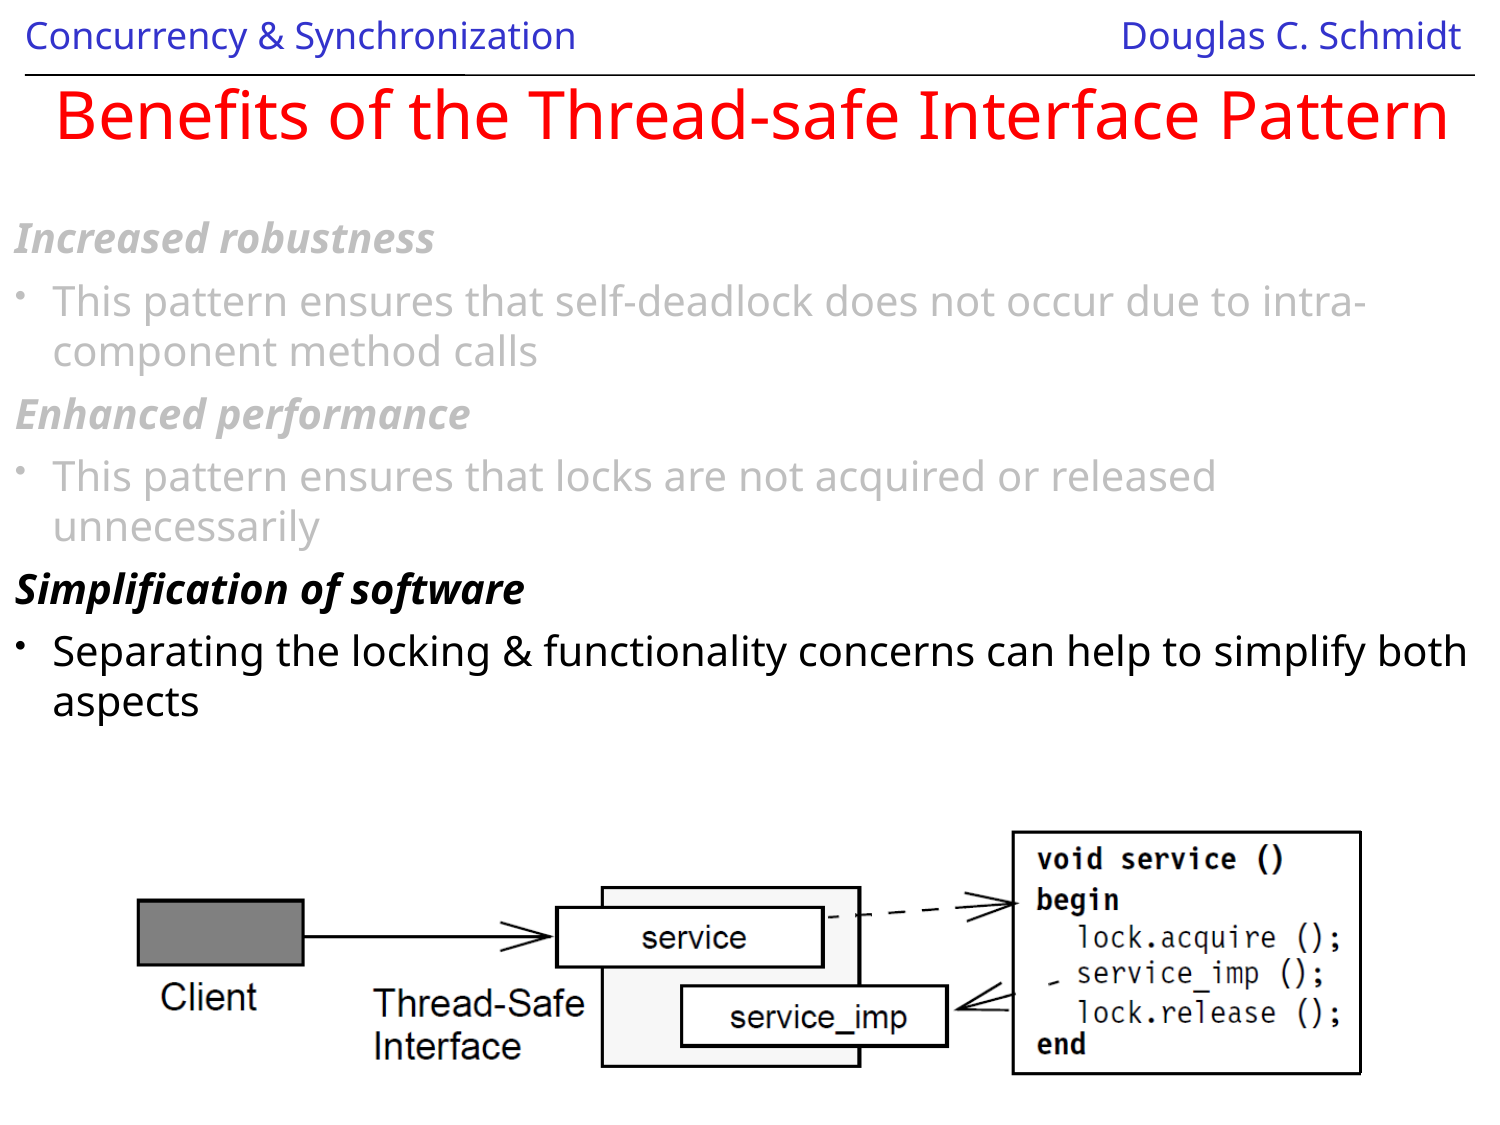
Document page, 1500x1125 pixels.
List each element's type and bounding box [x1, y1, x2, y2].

text_box [0, 204, 1500, 733]
text_box [0, 830, 1500, 1125]
title [35, 43, 1472, 194]
picture [118, 817, 1361, 1092]
